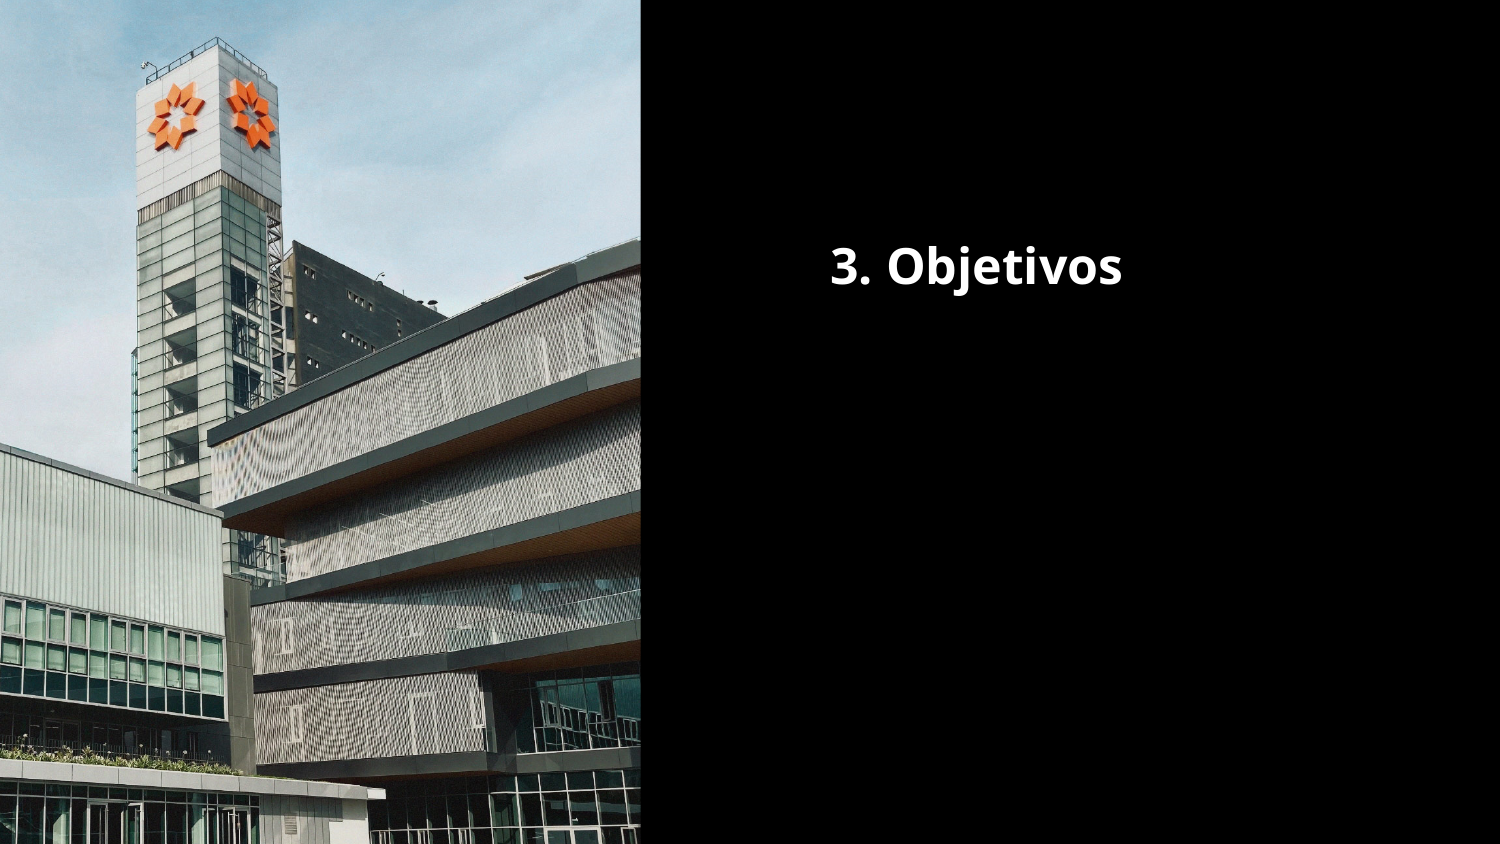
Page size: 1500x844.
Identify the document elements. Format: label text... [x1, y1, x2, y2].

picture [0, 0, 641, 844]
title 3. Objetivos [815, 154, 1439, 383]
